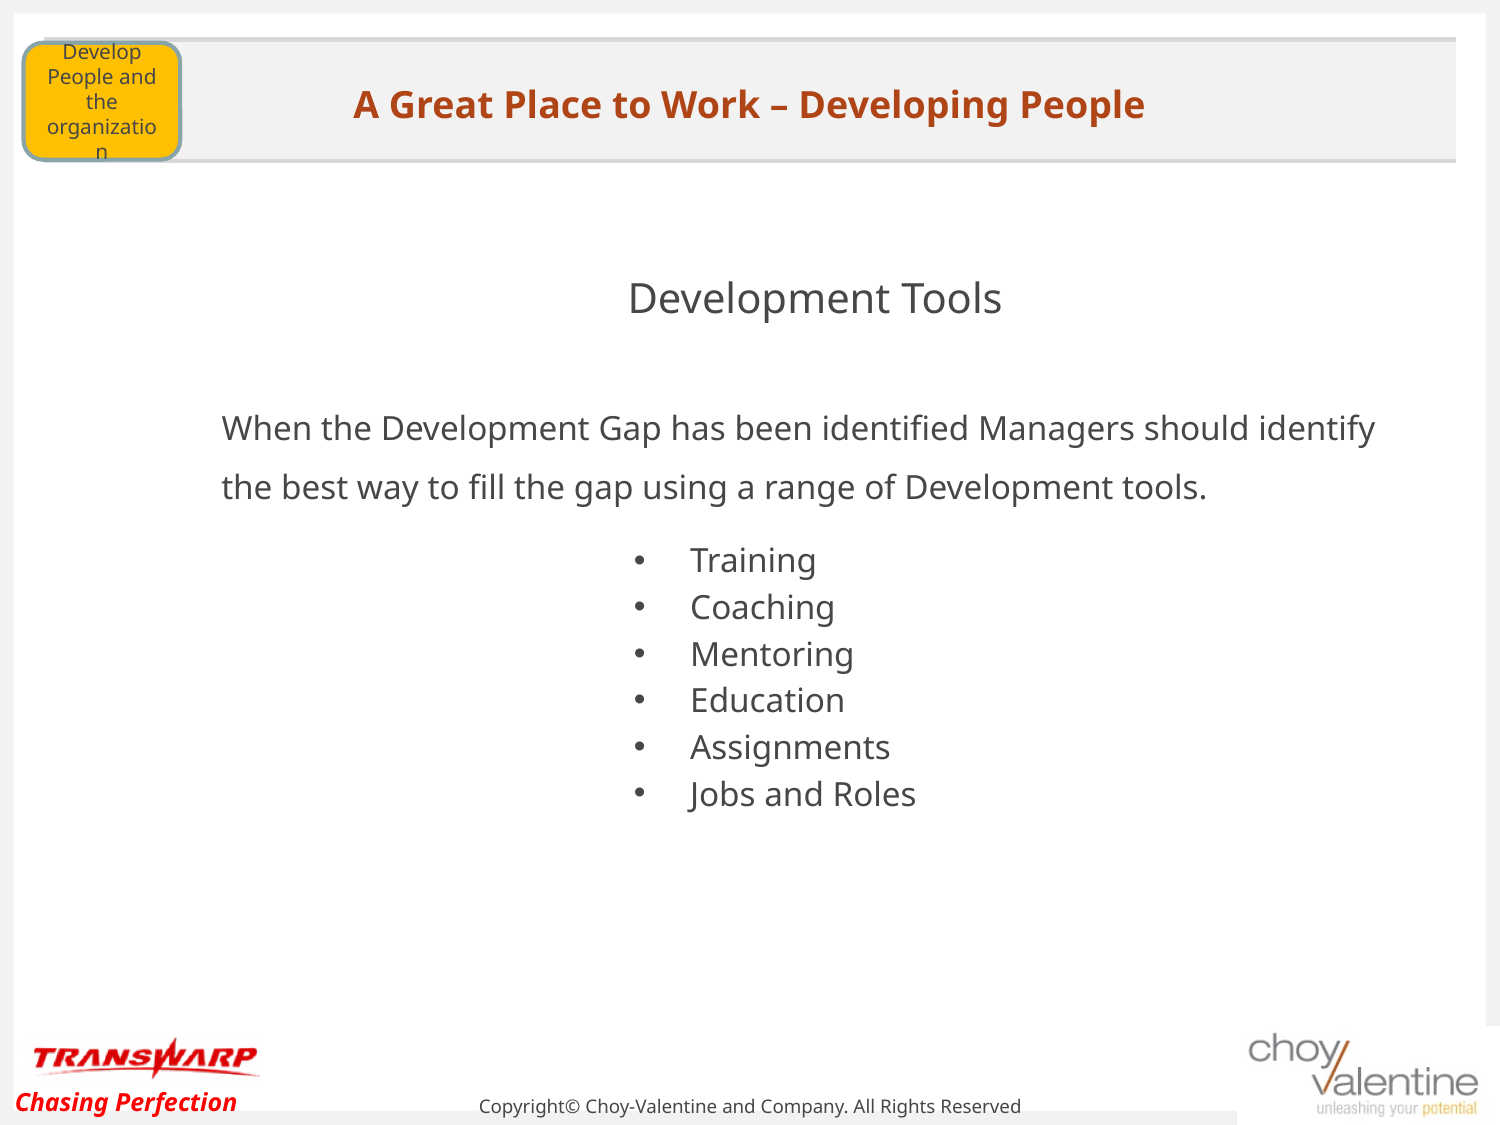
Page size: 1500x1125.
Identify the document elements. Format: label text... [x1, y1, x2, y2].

text_box Development Tools When the Development Gap has been identified Managers should identify the best way to fill the gap using a range of Development tools. Training Coaching Mentoring Education Assignments Jobs and Roles [206, 274, 1424, 1080]
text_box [0, 1033, 331, 1125]
picture [0, 0, 1500, 1125]
title A Great Place to Work – Developing People [49, 44, 1451, 163]
text_box Develop People and the organization [21, 40, 183, 162]
